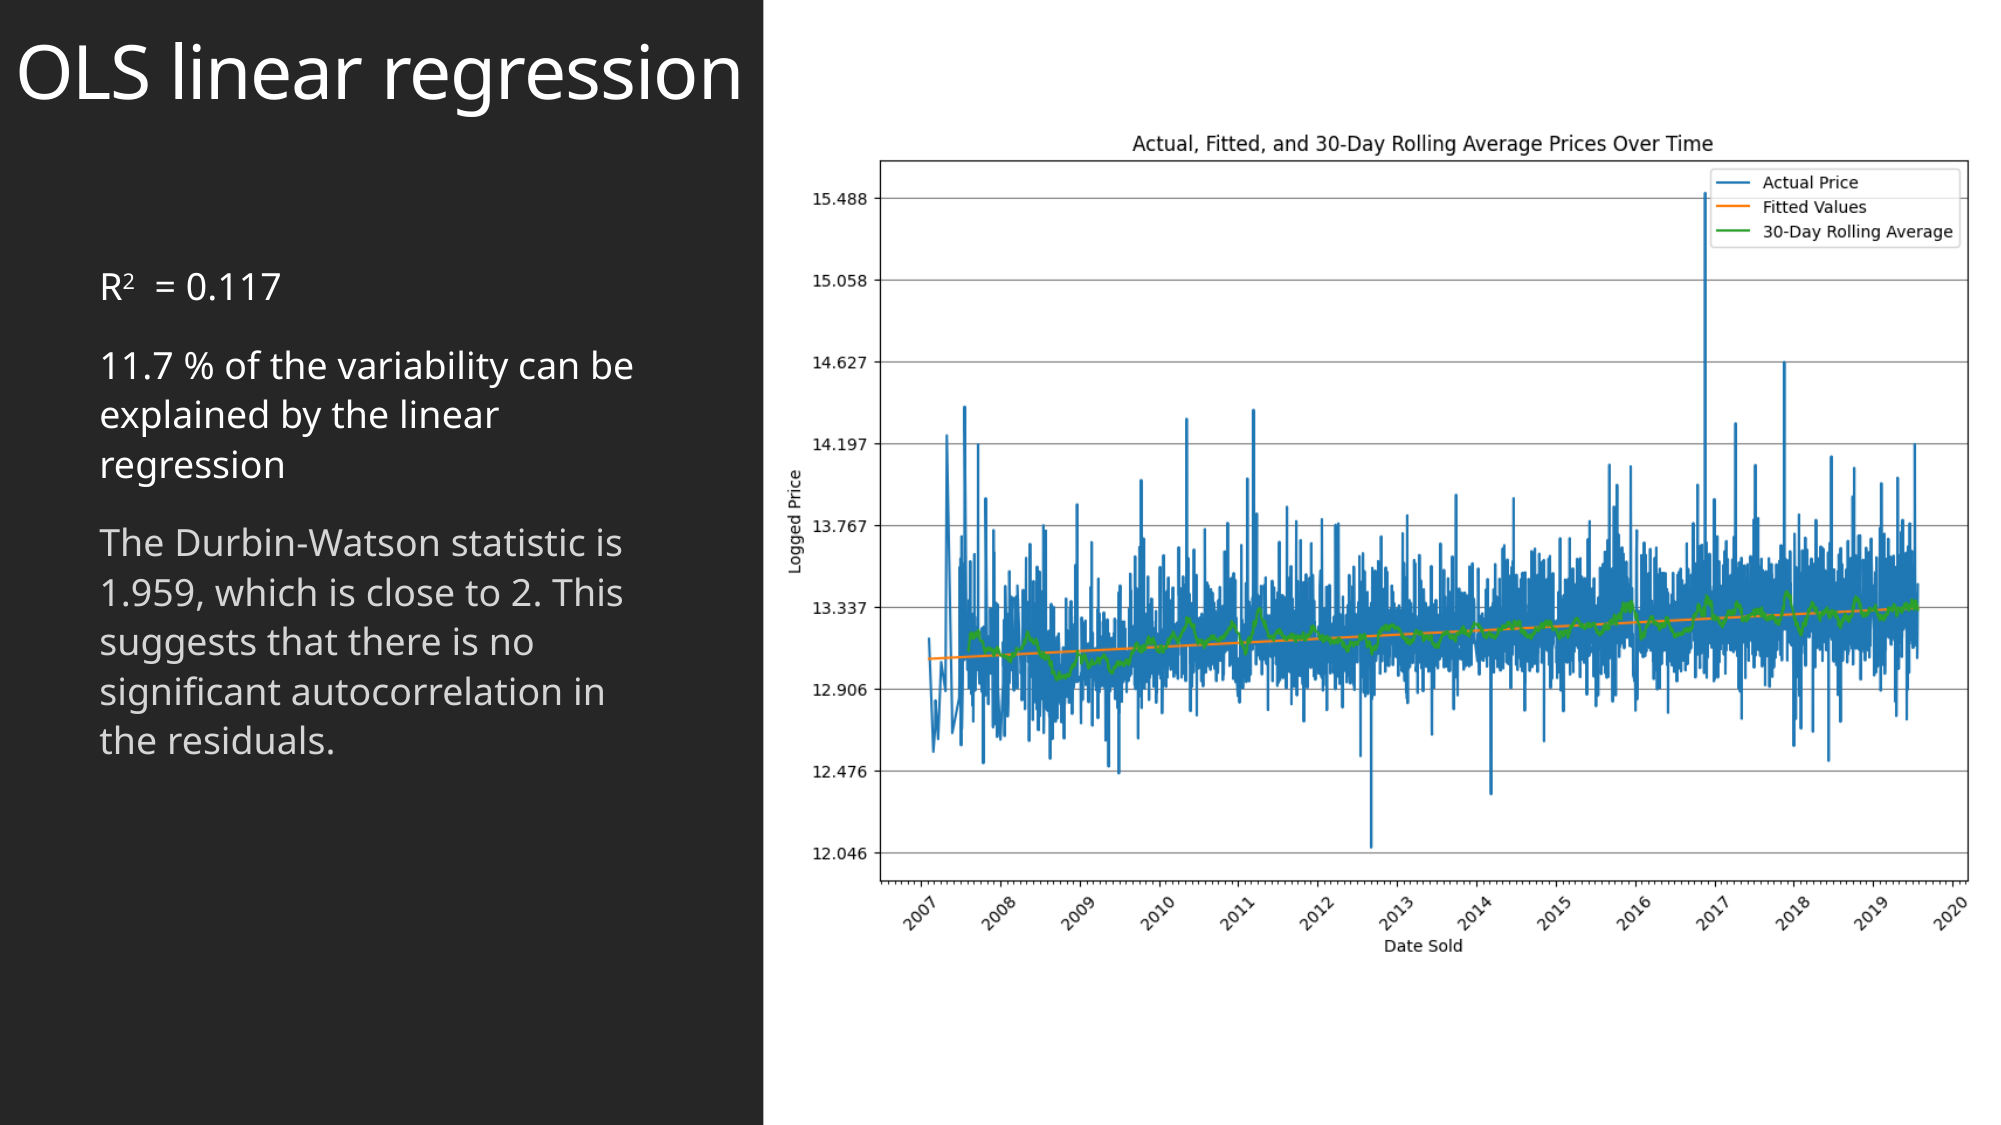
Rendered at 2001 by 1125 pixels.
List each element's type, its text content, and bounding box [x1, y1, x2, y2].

title OLS linear regression [0, 27, 763, 124]
list R2 = 0.117 11.7 % of the variability can be explained by the linear regression The Durbin-Watson statistic is 1.959, which is close to 2. This suggests that there is no significant autocorrelation in the residuals. [84, 251, 683, 1002]
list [777, 122, 1984, 968]
